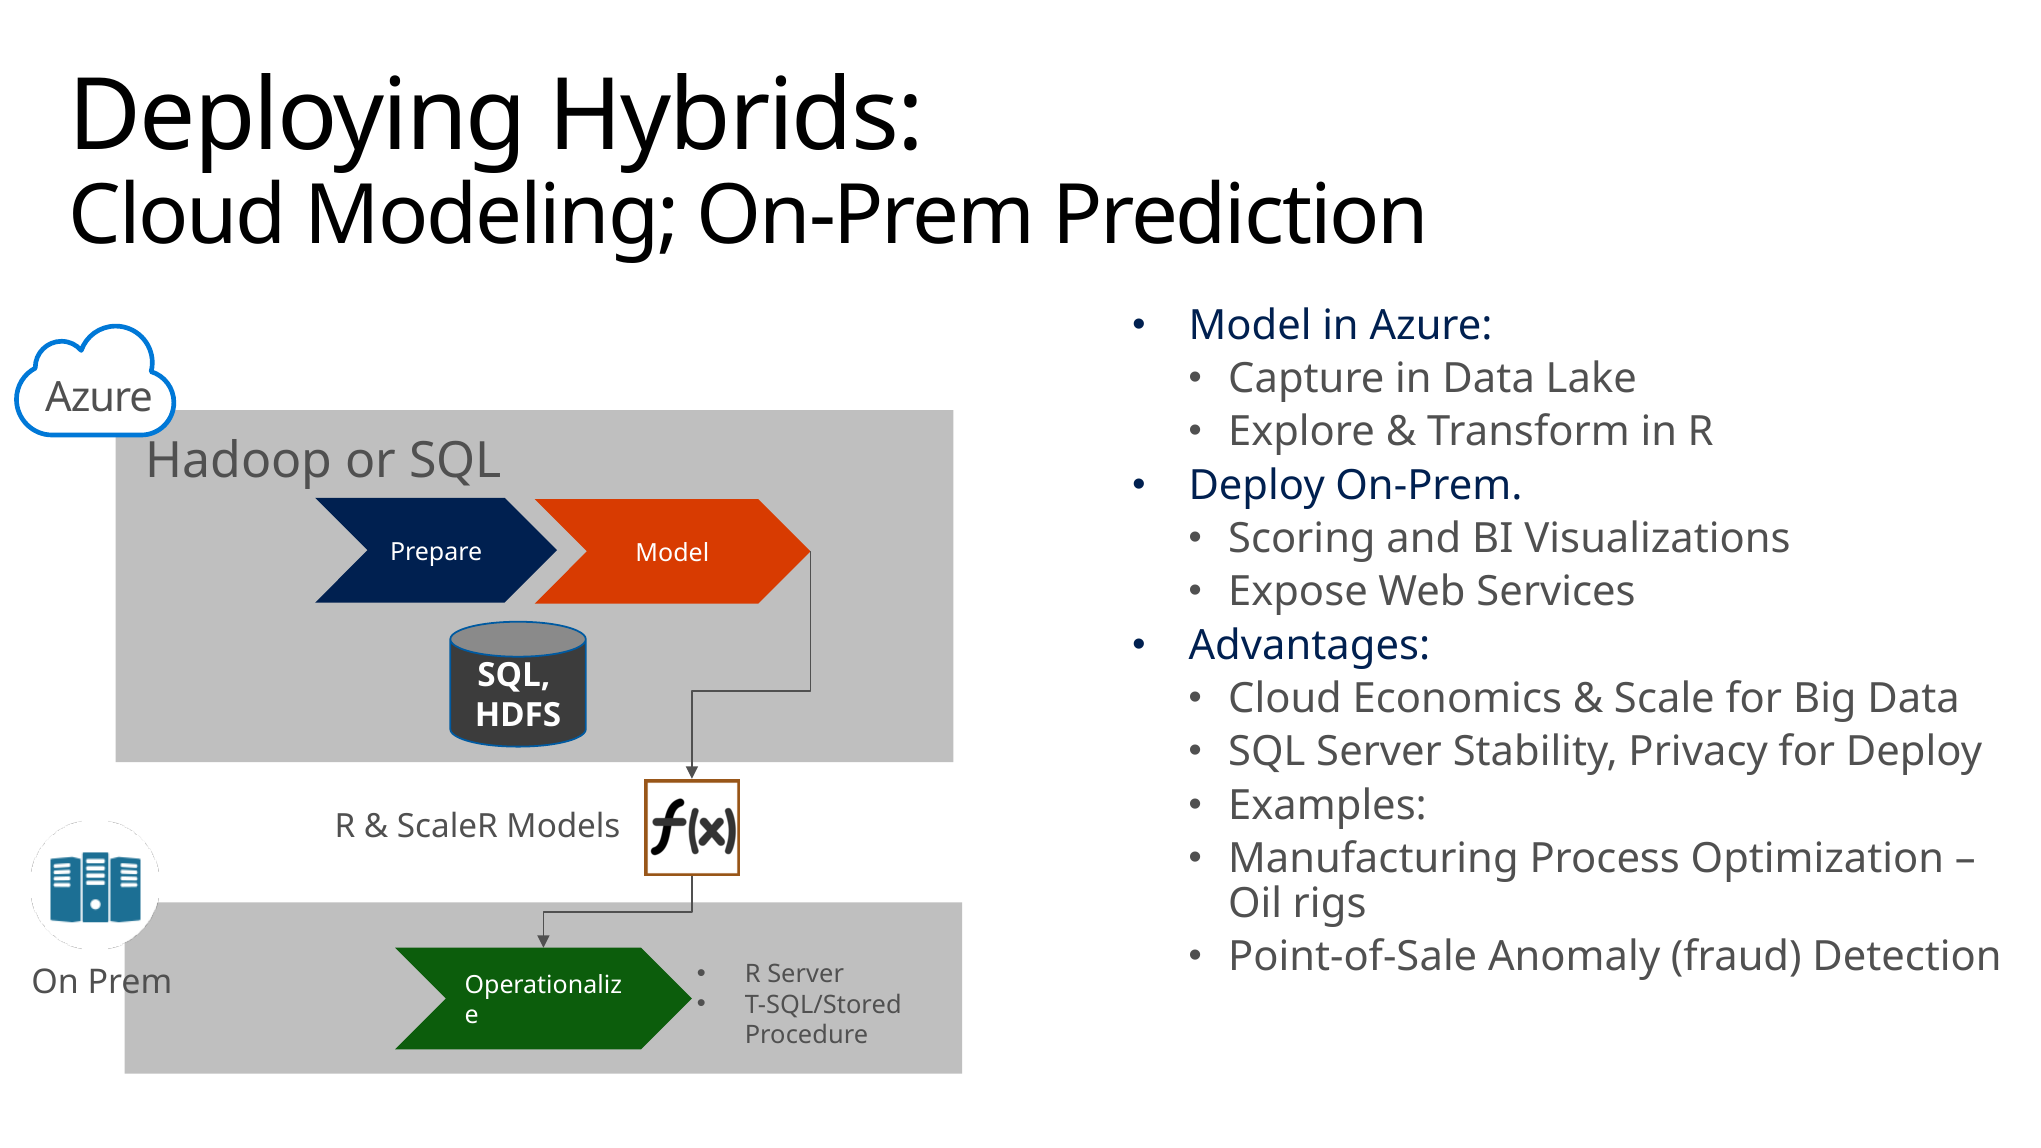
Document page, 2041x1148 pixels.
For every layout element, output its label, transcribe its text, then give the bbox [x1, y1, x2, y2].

text_box On Prem [0, 951, 124, 1008]
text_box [124, 621, 963, 1074]
text_box R Server T-SQL/Stored Procedure [963, 949, 972, 1057]
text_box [691, 551, 811, 779]
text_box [568, 824, 641, 1000]
text_box Model in Azure: Capture in Data Lake Explore & Transform in R Deploy On-Prem. Scoring and BI Visualizations Expose Web Services Advantages: Cloud Economics & Scale for Big Data SQL Server Stability, Privacy for Deploy Examples: Manufacturing Process Optimization – Oil rigs Point-of-Sale Anomaly (fraud) Detection [1117, 295, 2018, 1053]
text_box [115, 409, 954, 763]
picture [5, 820, 185, 950]
title Deploying Hybrids: Cloud Modeling; On-Prem Prediction [45, 48, 1996, 199]
picture [642, 778, 741, 877]
text_box Azure [15, 325, 175, 436]
